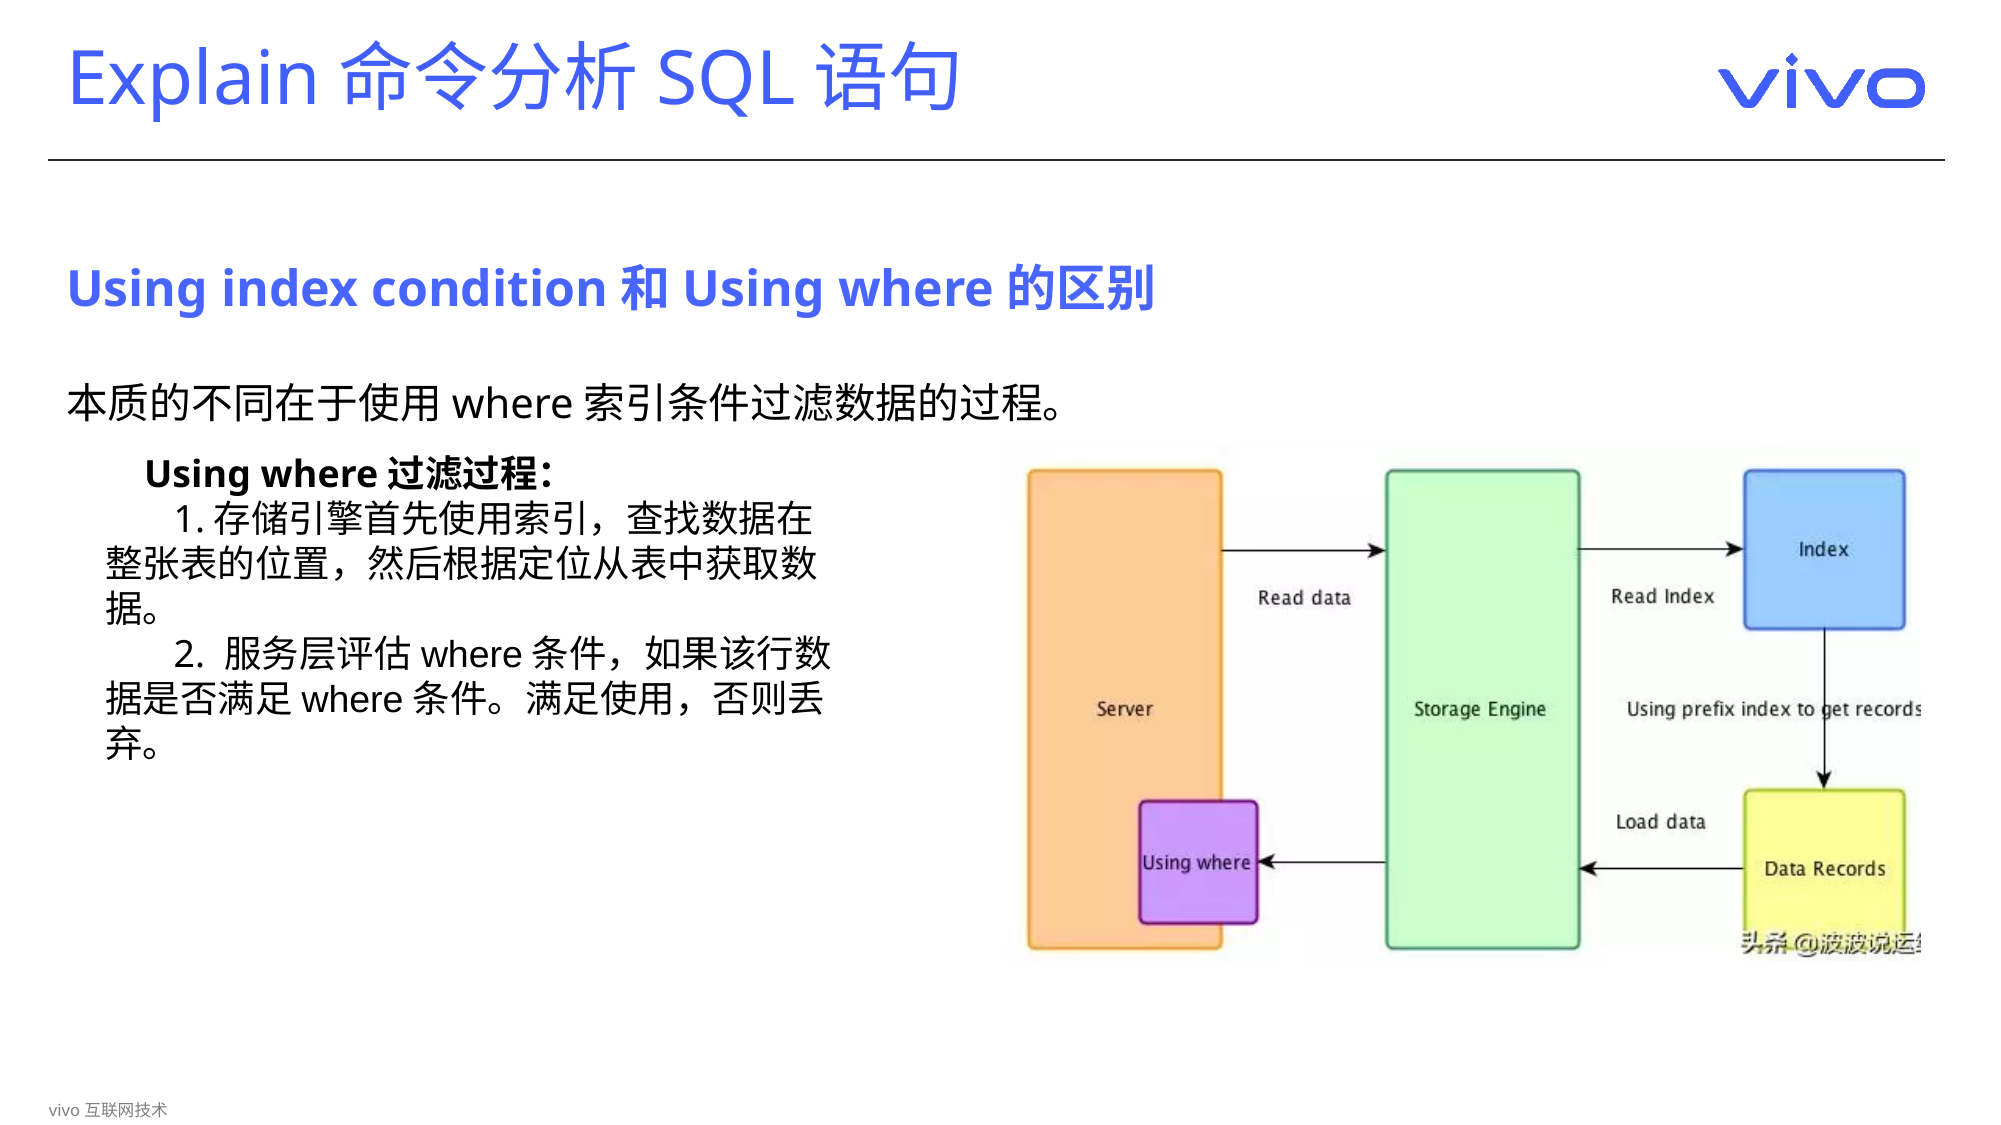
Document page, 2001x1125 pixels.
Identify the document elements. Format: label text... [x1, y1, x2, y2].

picture [1782, 53, 1925, 108]
text_box Using index condition和Using where的区别 本质的不同在于使用where索引条件过滤数据的过程。 [51, 189, 1921, 1088]
title Explain命令分析SQL语句 [51, 0, 1782, 160]
picture [1005, 442, 1921, 962]
text_box Using where过滤过程： 1.存储引擎首先使用索引，查找数据在整张表的位置，然后根据定位从表中获取数据。 2. 服务层评估where条件，如果该行数据是否满足where条件。满足使用，否则丢弃。 [90, 442, 865, 773]
